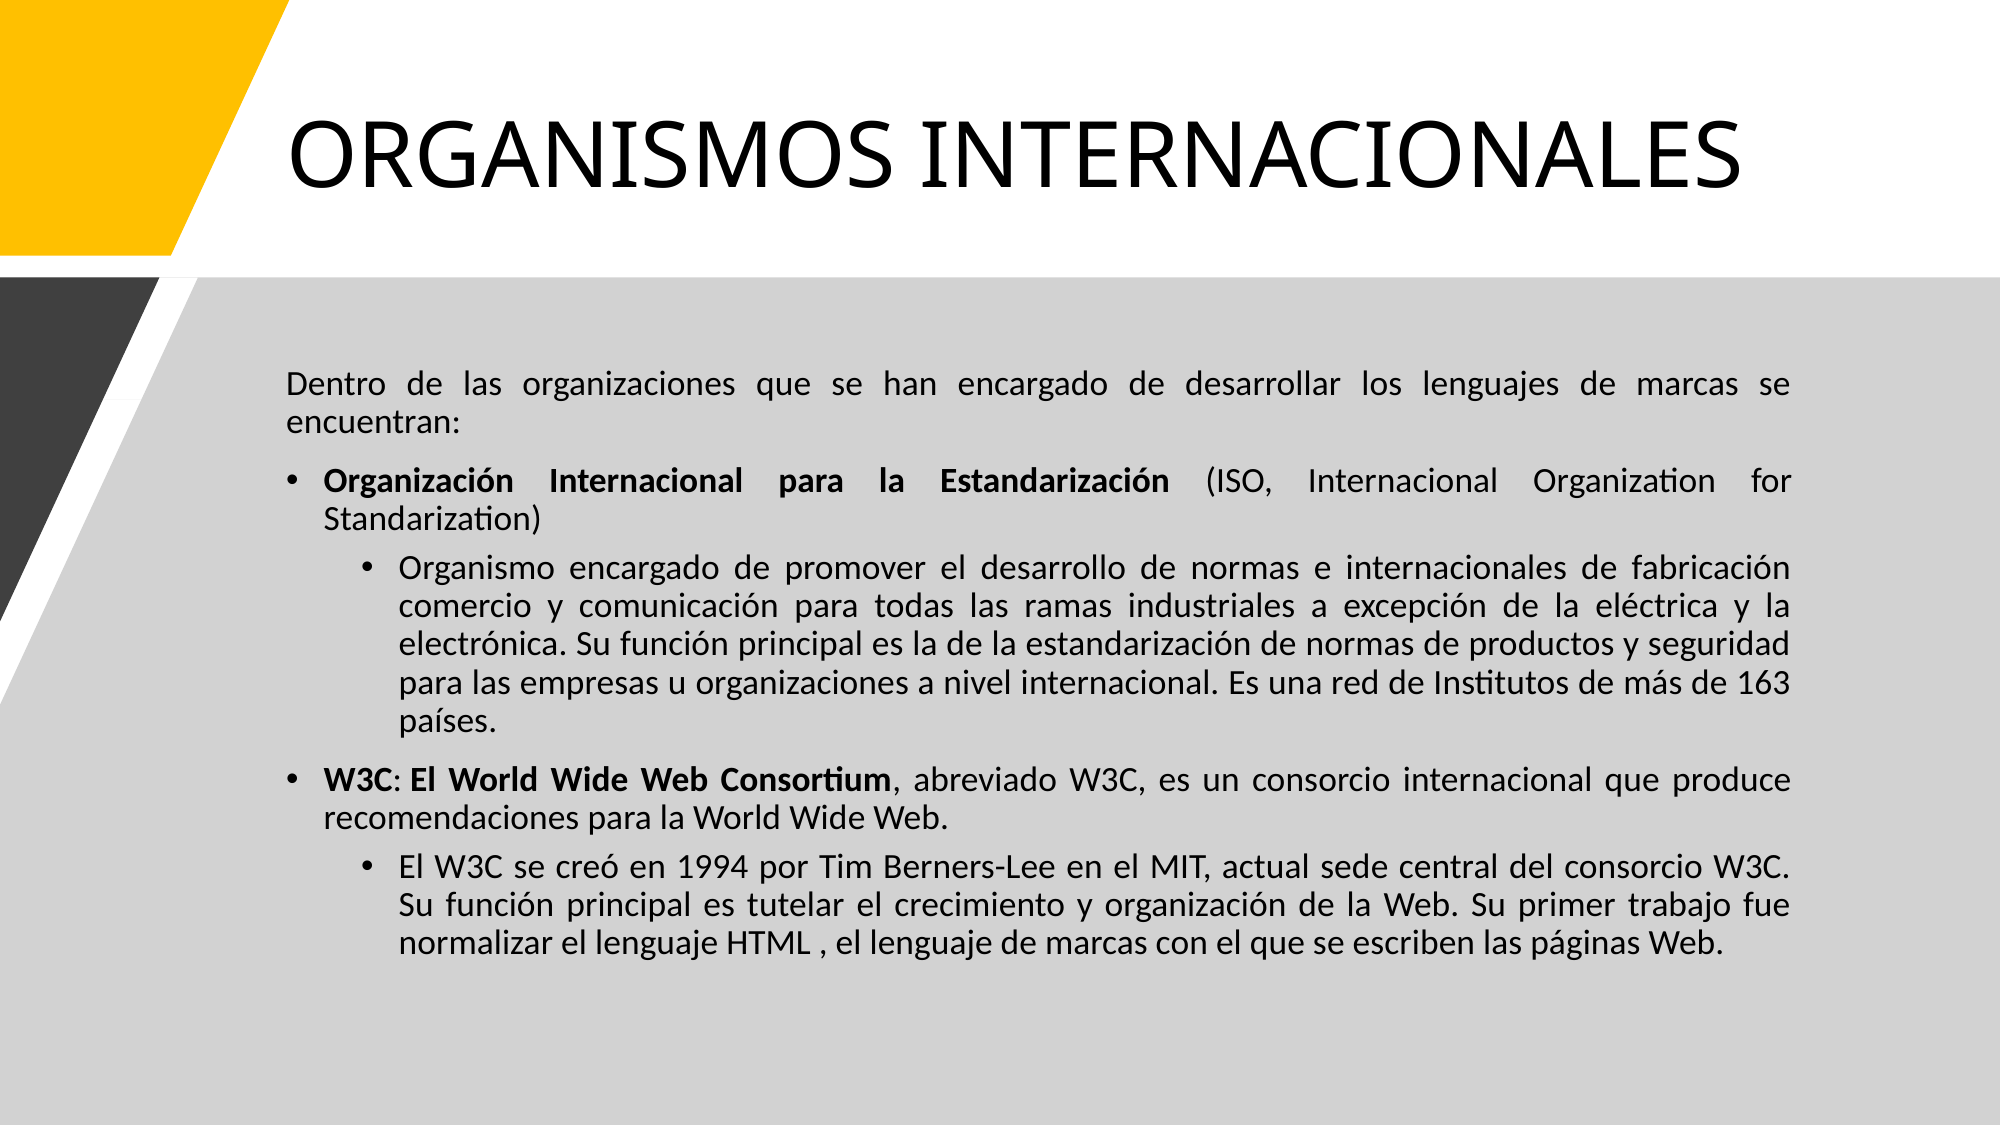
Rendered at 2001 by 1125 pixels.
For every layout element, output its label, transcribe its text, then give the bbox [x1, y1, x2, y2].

list Dentro de las organizaciones que se han encargado de desarrollar los lenguajes de marcas se encuentran: Organización Internacional para la Estandarización (ISO, Internacional Organization for Standarization) Organismo encargado de promover el desarrollo de normas e internacionales de fabricación comercio y comunicación para todas las ramas industriales a excepción de la eléctrica y la electrónica. Su función principal es la de la estandarización de normas de productos y seguridad para las empresas u organizaciones a nivel internacional. Es una red de Institutos de más de 163 países. W3C: El World Wide Web Consortium, abreviado W3C, es un consorcio internacional que produce recomendaciones para la World Wide Web. El W3C se creó en 1994 por Tim Berners-Lee en el MIT, actual sede central del consorcio W3C. Su función principal es tutelar el crecimiento y organización de la Web. Su primer trabajo fue normalizar el lenguaje HTML , el lenguaje de marcas con el que se escriben las páginas Web. [271, 356, 1808, 1020]
text_box [0, 276, 2000, 1125]
text_box [0, 276, 162, 622]
text_box [0, 0, 291, 257]
title ORGANISMOS INTERNACIONALES [271, 60, 1808, 255]
